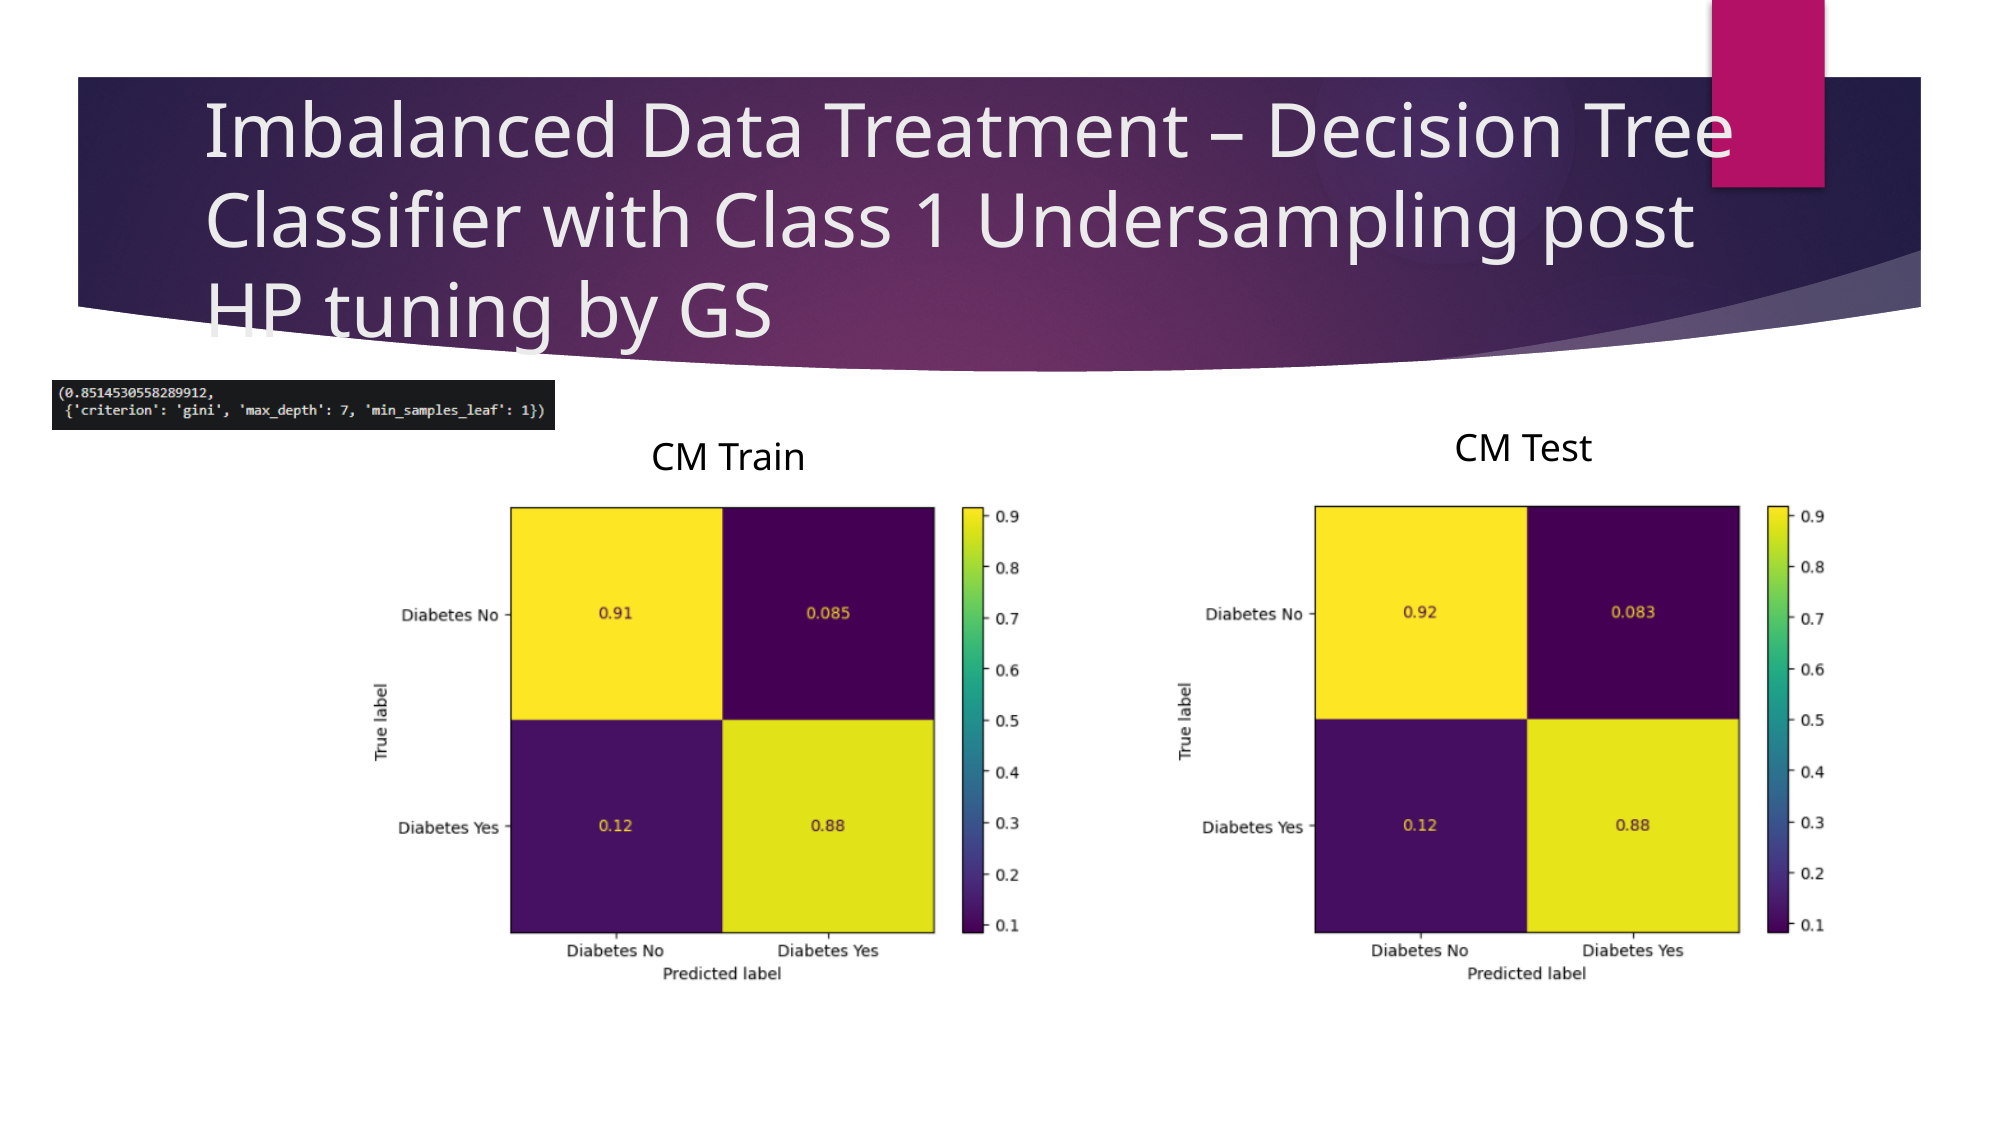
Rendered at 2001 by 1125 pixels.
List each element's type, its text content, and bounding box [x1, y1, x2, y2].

picture [52, 380, 555, 430]
picture [1168, 497, 1830, 992]
text_box CM Test [1439, 416, 1618, 477]
picture [365, 497, 1026, 987]
title Imbalanced Data Treatment – Decision Tree Classifier with Class 1 Undersampling post HP tuning by GS [189, 159, 1798, 276]
text_box CM Train [636, 425, 831, 485]
